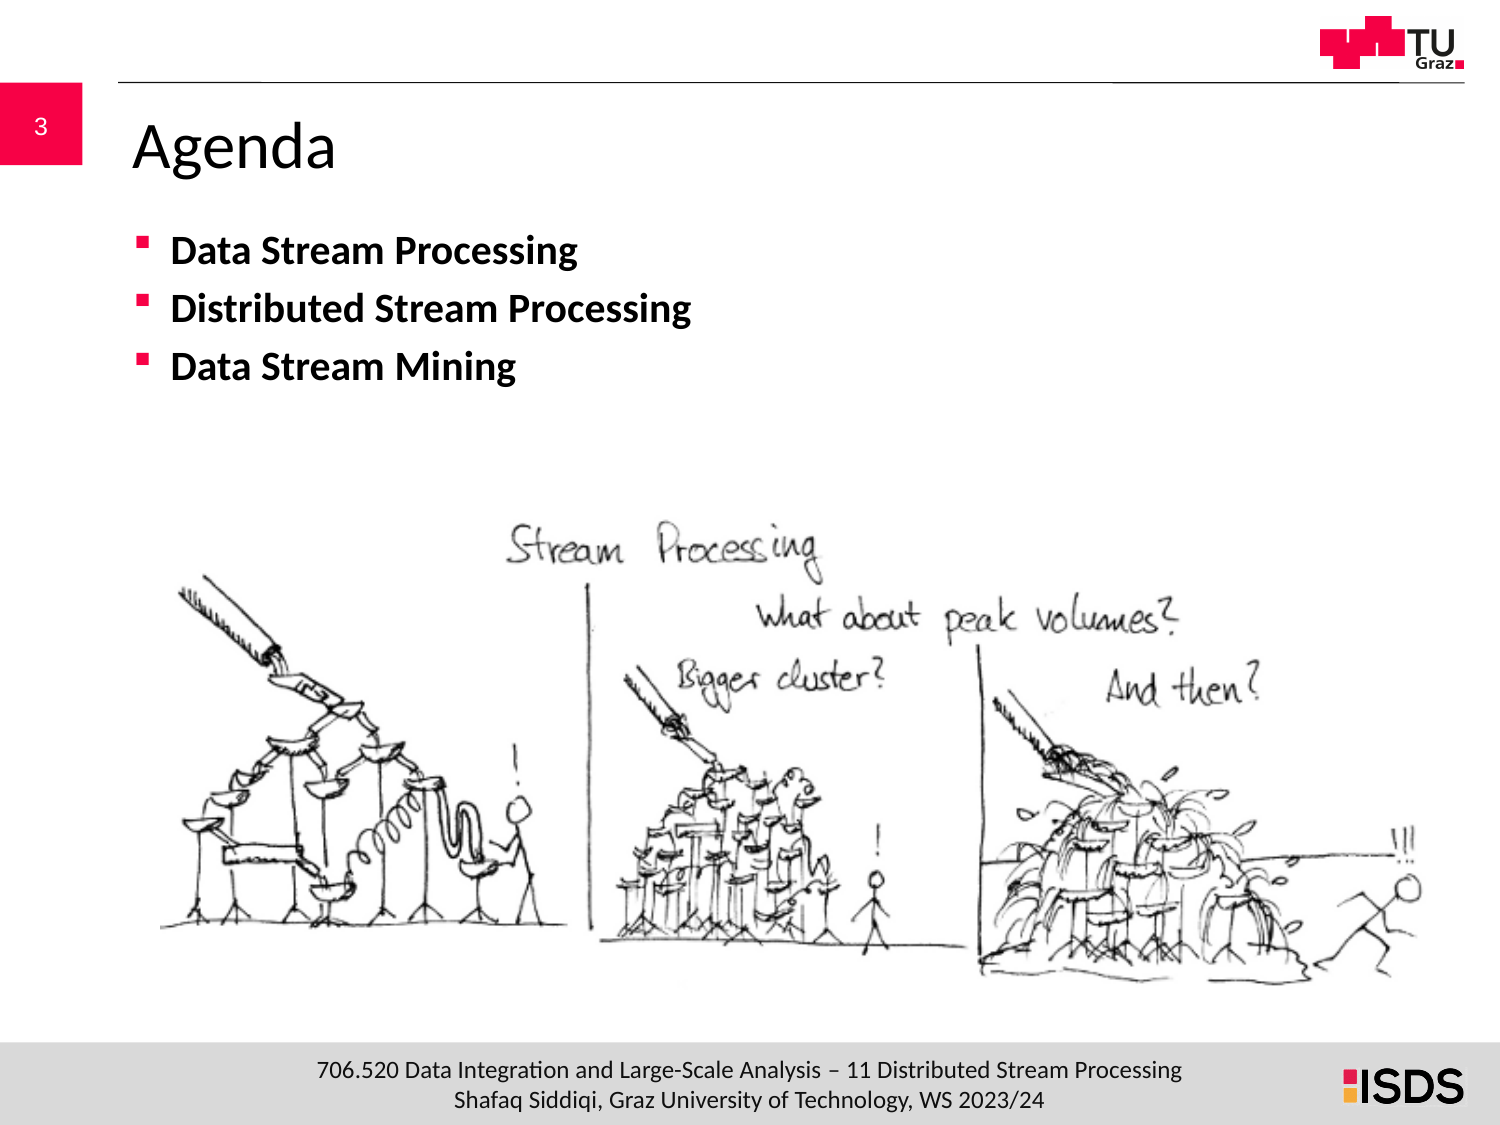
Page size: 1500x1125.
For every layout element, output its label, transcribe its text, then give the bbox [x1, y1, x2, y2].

picture [160, 507, 1427, 993]
picture [1339, 1065, 1468, 1107]
picture [1320, 16, 1464, 69]
list Data Stream Processing Distributed Stream Processing Data Stream Mining [118, 215, 1463, 1026]
title Agenda [118, 94, 1463, 215]
